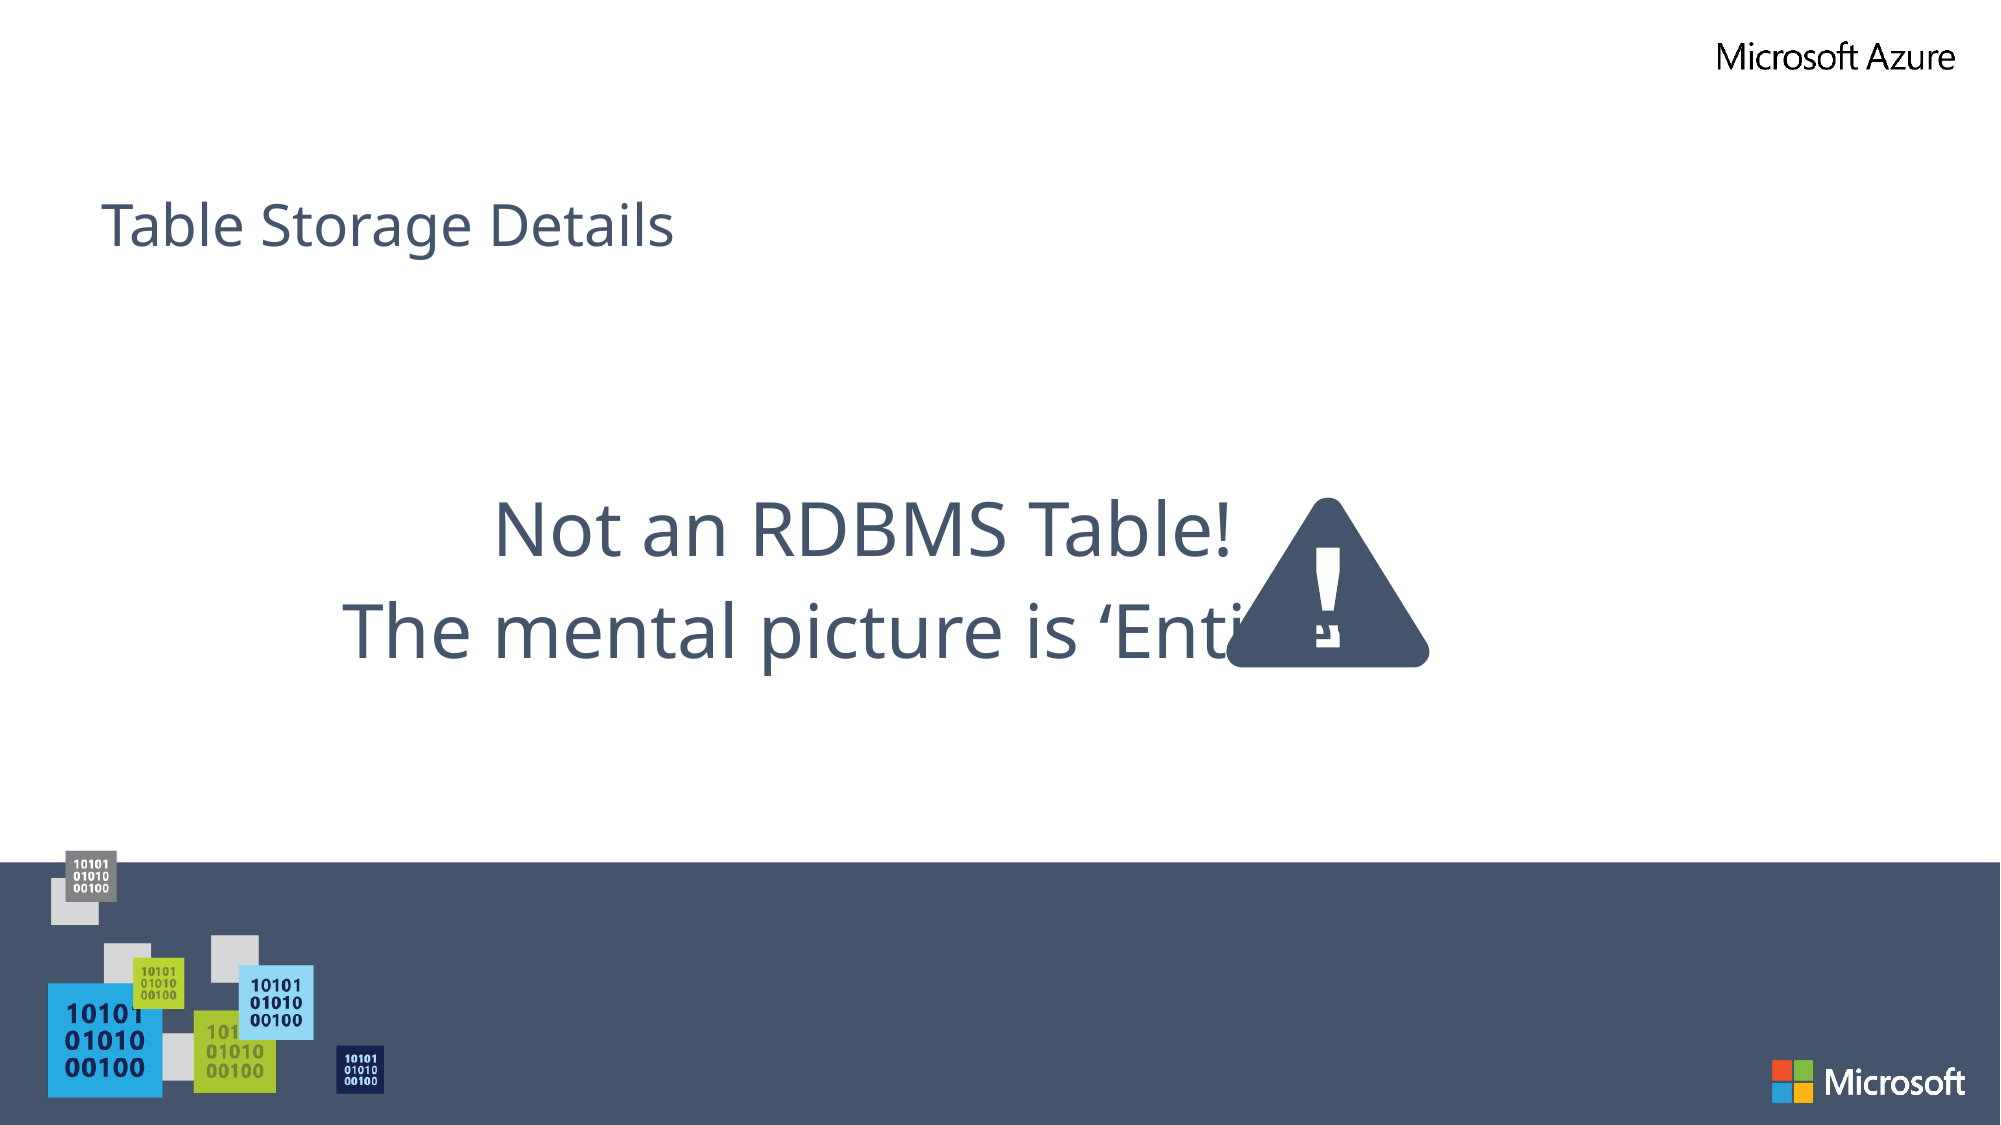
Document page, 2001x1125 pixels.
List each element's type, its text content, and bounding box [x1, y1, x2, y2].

picture [1699, 24, 1973, 88]
text_box [1226, 497, 1430, 668]
picture [17, 808, 463, 1125]
list Not an RDBMS Table! The mental picture is ‘Entities’ [45, 359, 1682, 806]
title Table Storage Details [45, 152, 1682, 304]
picture [1772, 1060, 1965, 1103]
